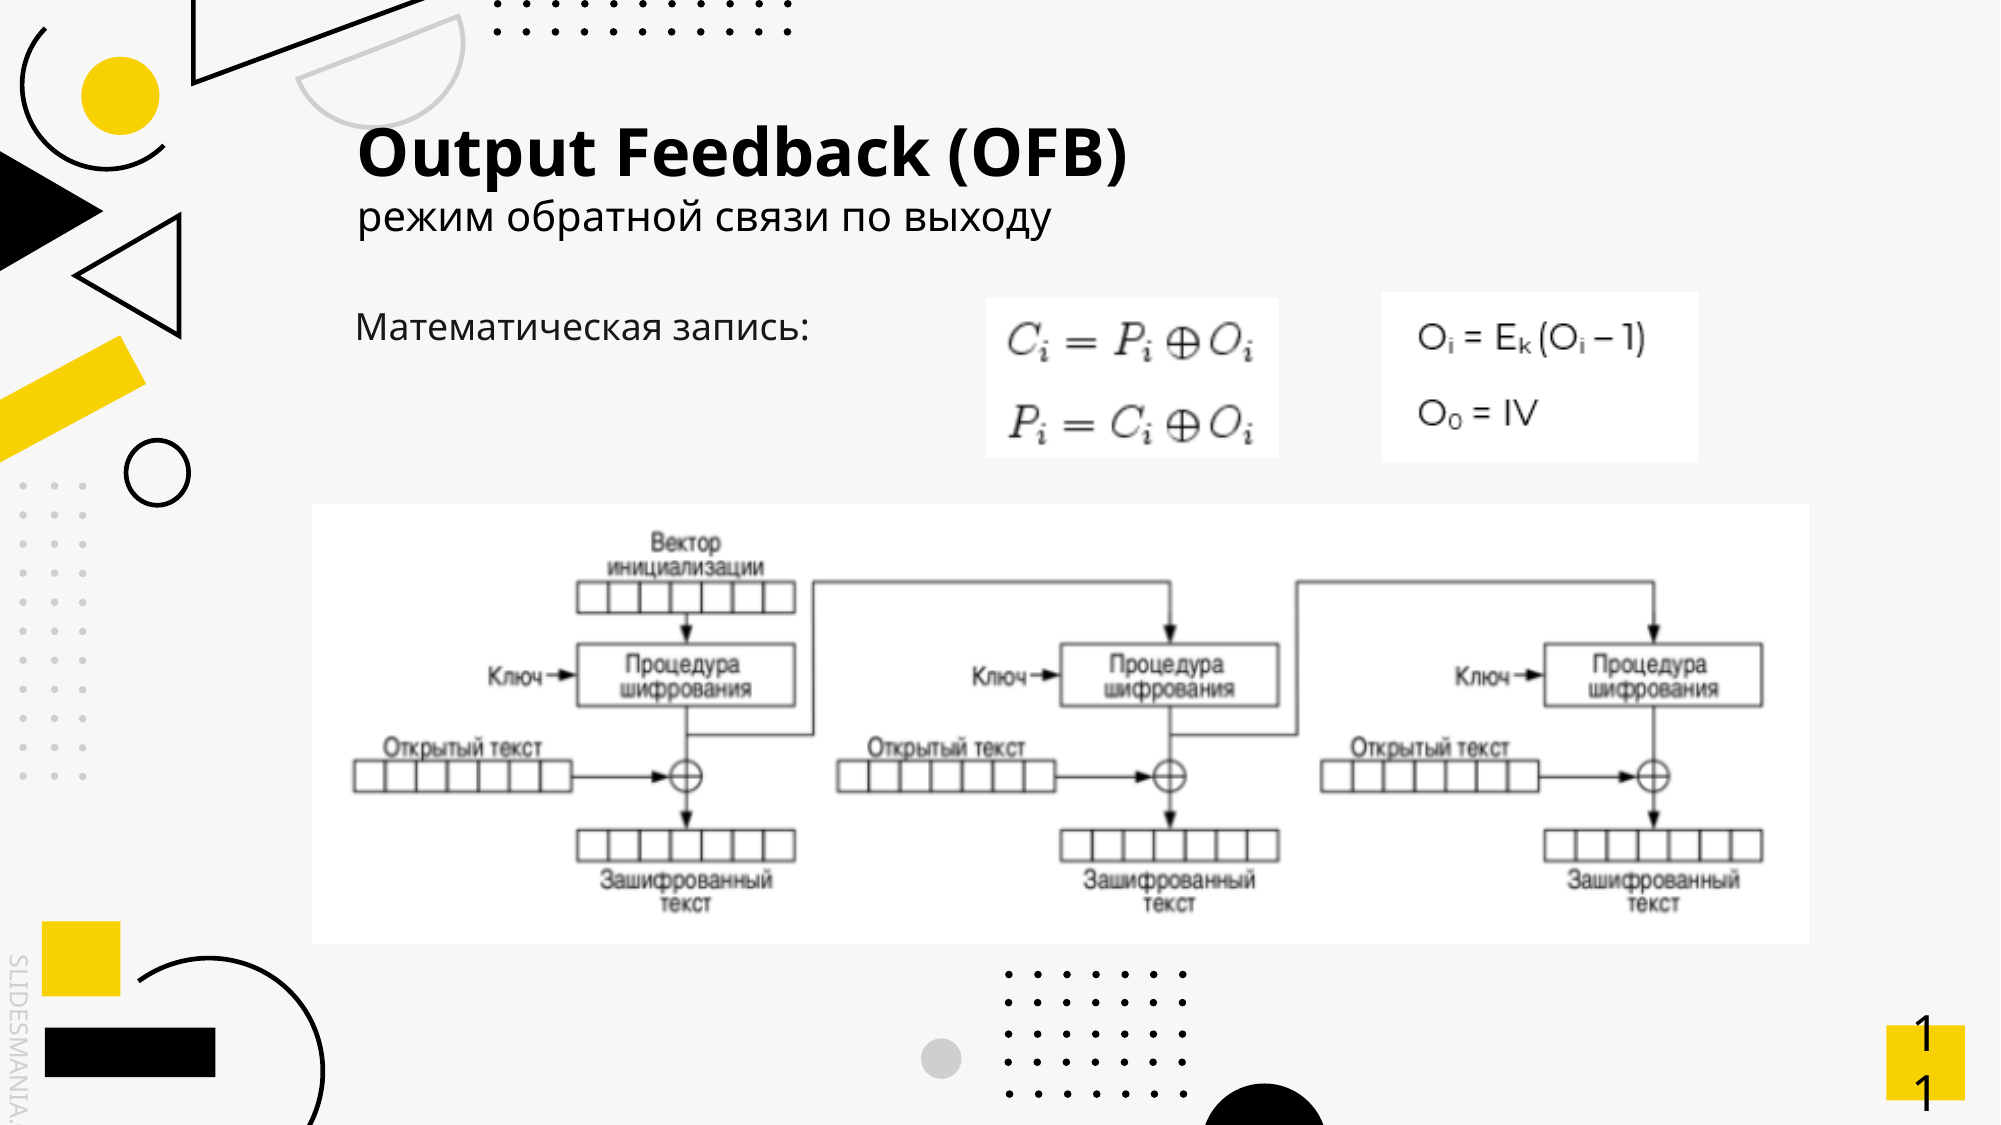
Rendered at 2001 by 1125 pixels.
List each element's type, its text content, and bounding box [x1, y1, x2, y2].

text_box 11 [1878, 1023, 1974, 1099]
picture [312, 503, 1809, 944]
title Output Feedback (OFB) режим обратной связи по выходу [336, 89, 1929, 269]
list Математическая запись: [320, 276, 1912, 1024]
picture [986, 298, 1279, 458]
picture [1382, 292, 1698, 462]
